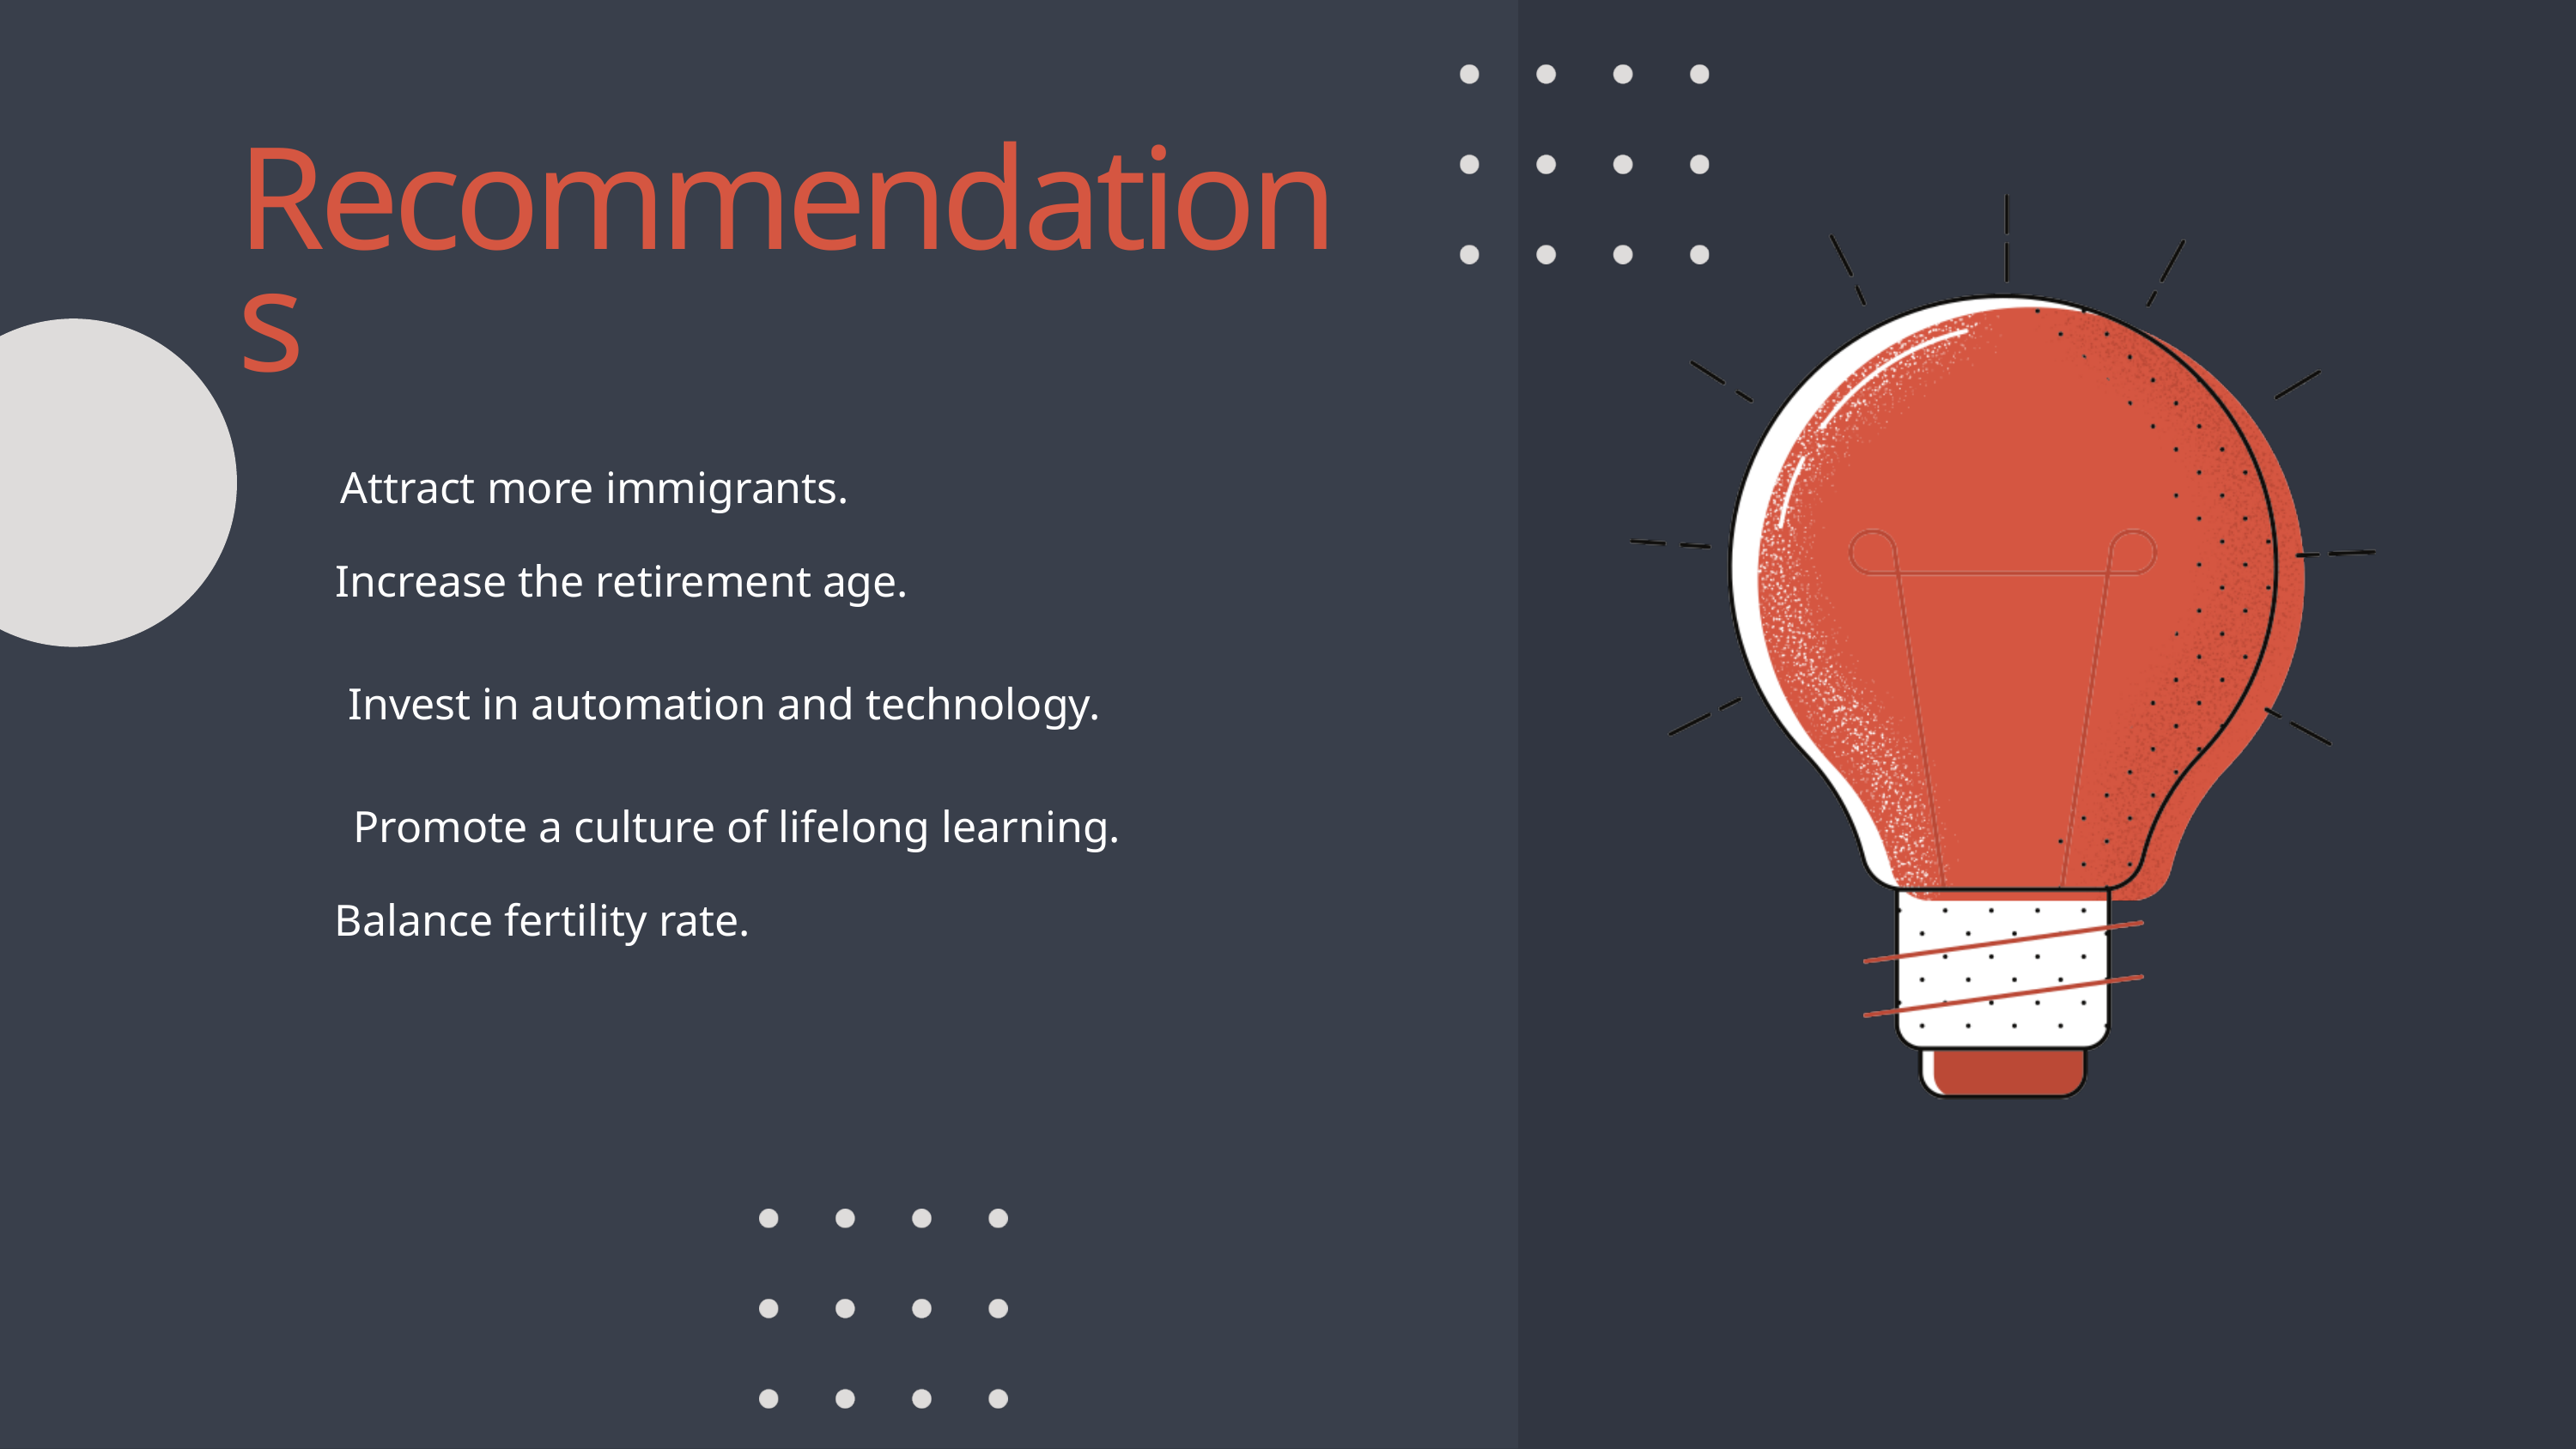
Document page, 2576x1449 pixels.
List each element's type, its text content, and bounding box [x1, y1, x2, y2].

text_box Recommendations [237, 155, 1386, 400]
text_box Attract more immigrants. [307, 452, 884, 512]
text_box [0, 0, 1519, 1449]
text_box Increase the retirement age. [301, 545, 944, 606]
text_box Balance fertility rate. [307, 884, 780, 945]
text_box Invest in automation and technology. [301, 668, 1148, 729]
text_box Promote a culture of lifelong learning. [307, 791, 1168, 852]
text_box [759, 1209, 1008, 1449]
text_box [0, 318, 238, 647]
text_box [1460, 0, 1710, 265]
text_box [1629, 194, 2376, 1100]
